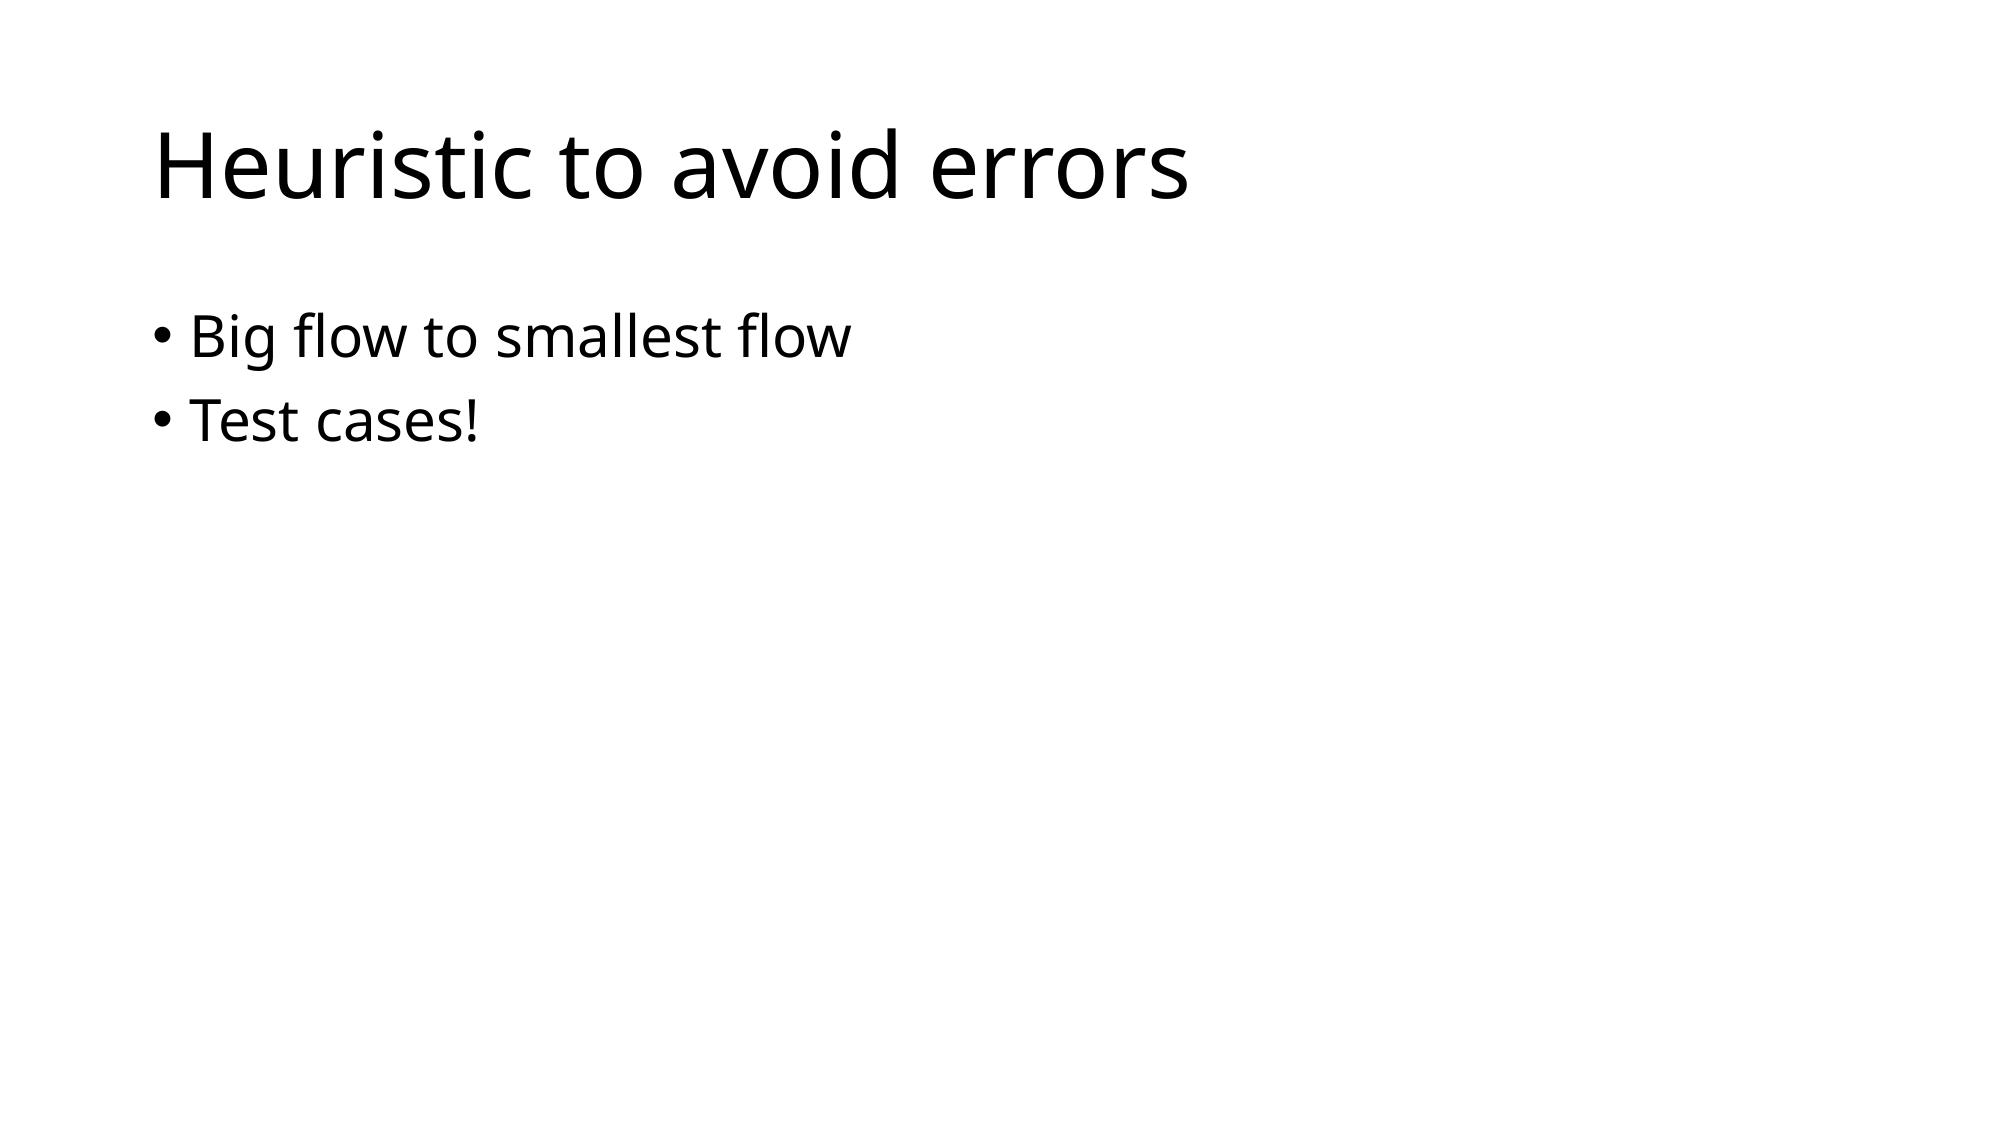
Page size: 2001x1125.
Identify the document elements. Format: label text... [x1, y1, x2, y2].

title Heuristic to avoid errors [137, 59, 1863, 278]
list Big flow to smallest flow Test cases! [137, 299, 1863, 1014]
